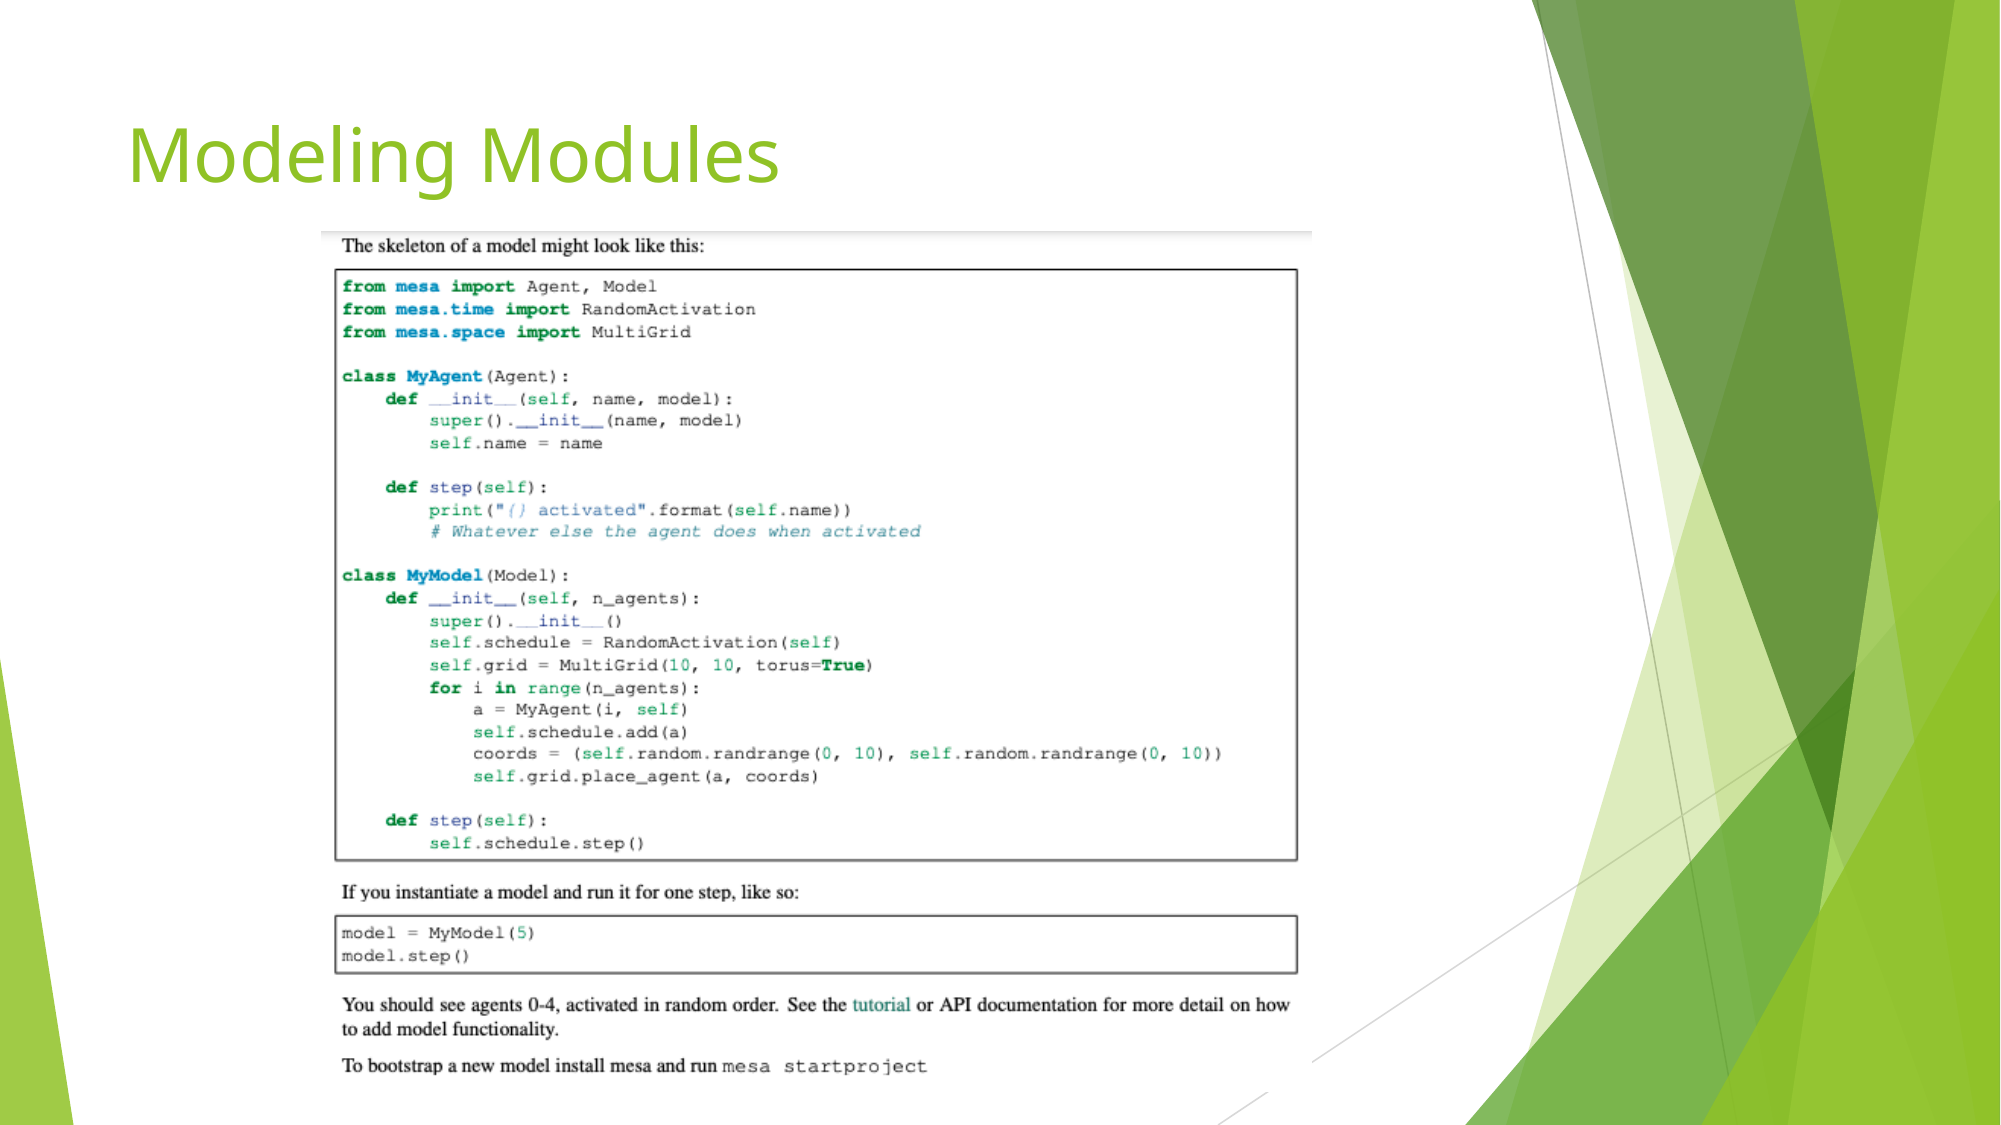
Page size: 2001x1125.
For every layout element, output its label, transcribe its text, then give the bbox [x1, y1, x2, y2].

title Modeling Modules [111, 99, 1522, 317]
picture [320, 231, 1312, 1092]
